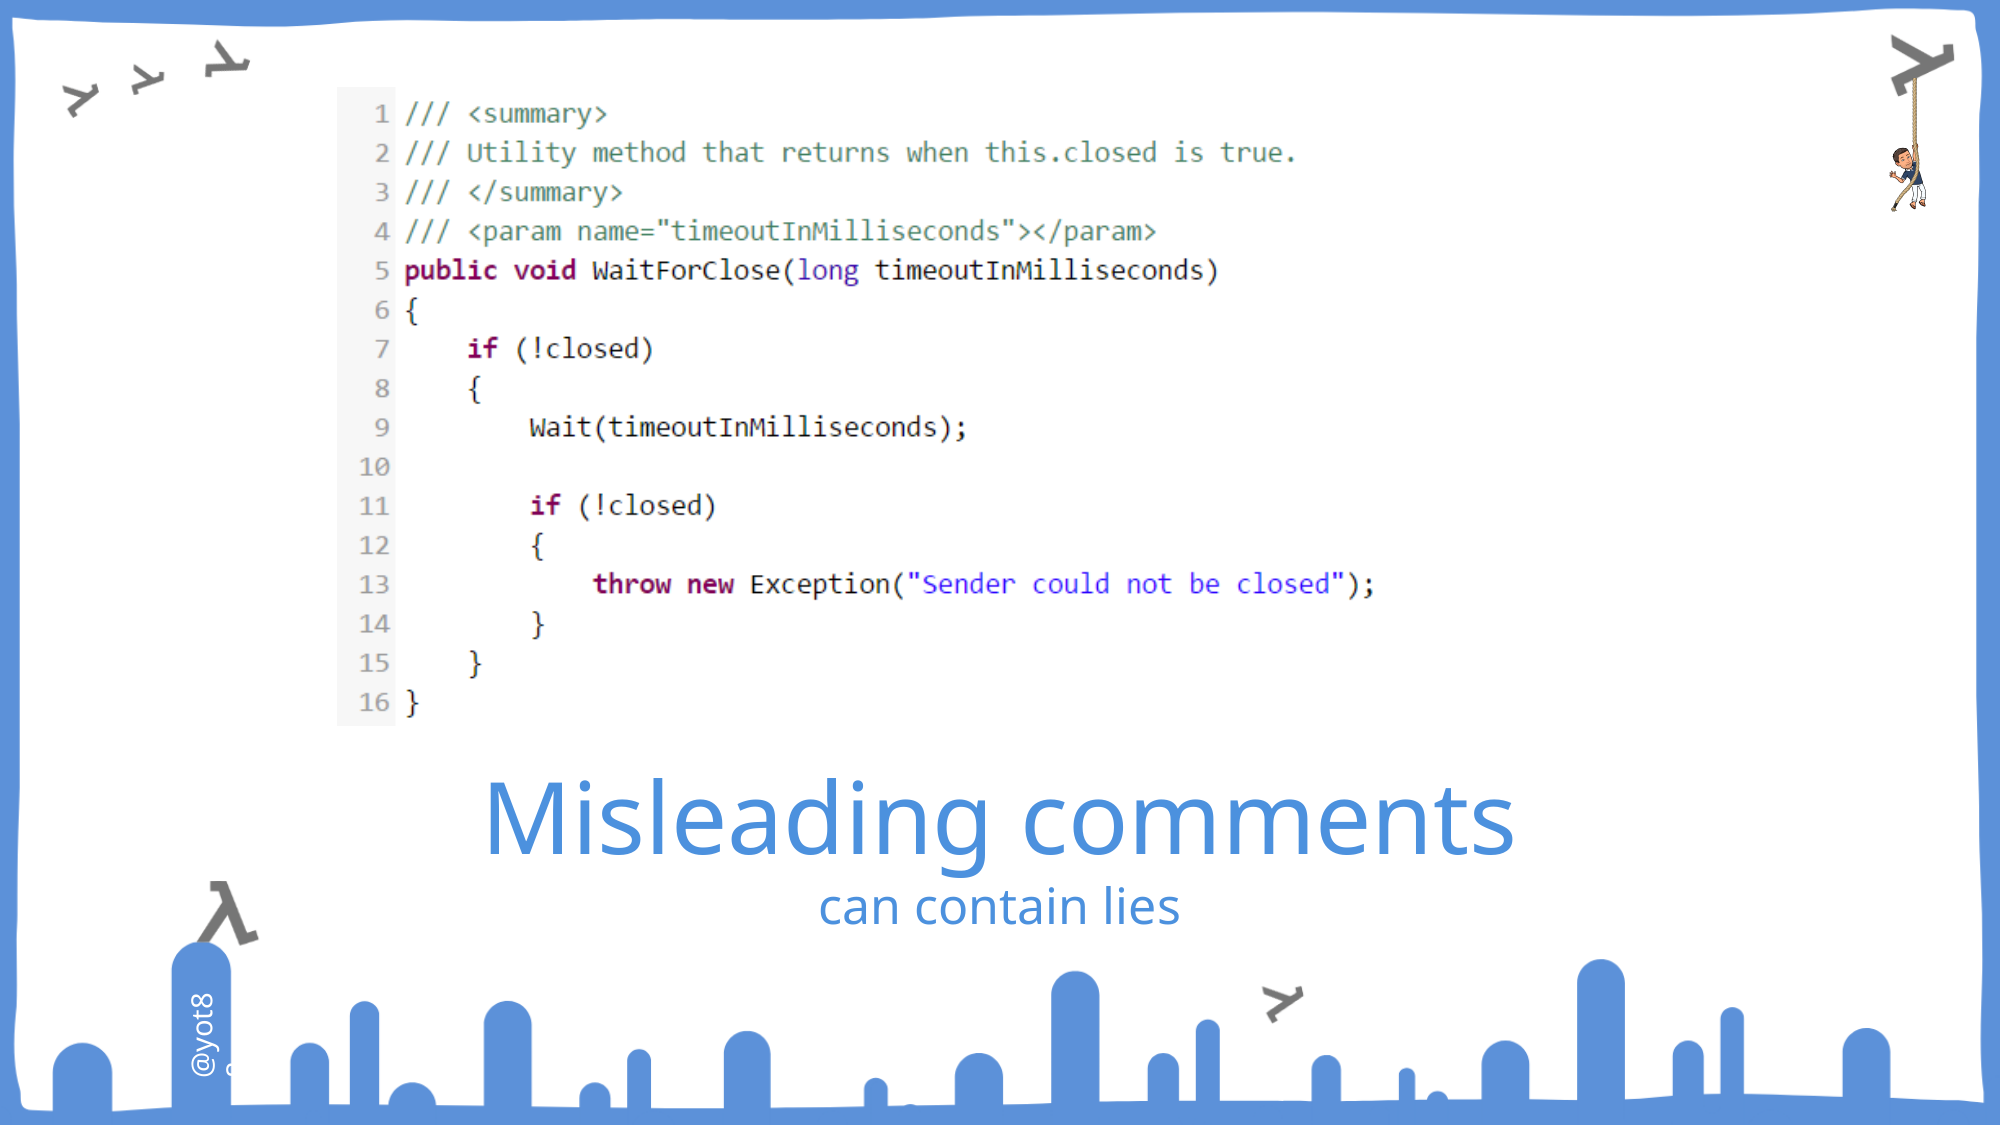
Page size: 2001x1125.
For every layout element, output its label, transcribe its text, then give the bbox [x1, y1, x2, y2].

picture [0, 0, 2000, 1125]
title Misleading comments can contain lies [319, 776, 1681, 913]
